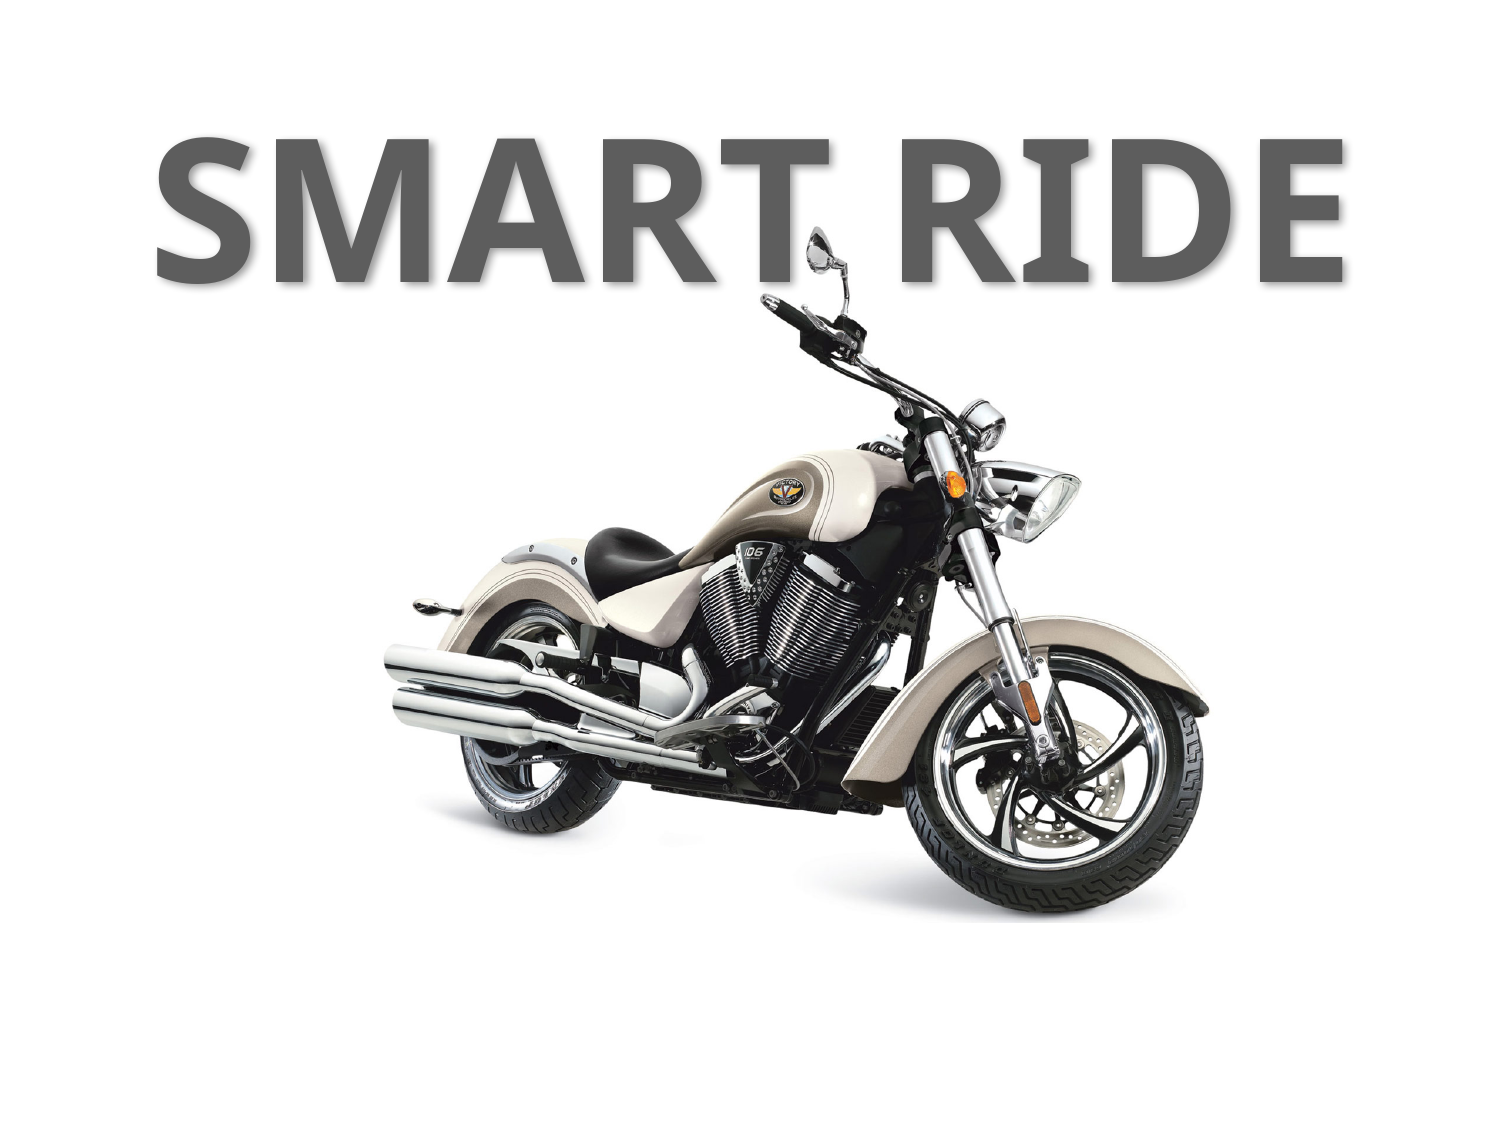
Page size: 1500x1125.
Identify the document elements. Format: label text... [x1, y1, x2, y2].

text_box SMART RIDE [16, 74, 1487, 330]
picture [335, 218, 1275, 924]
